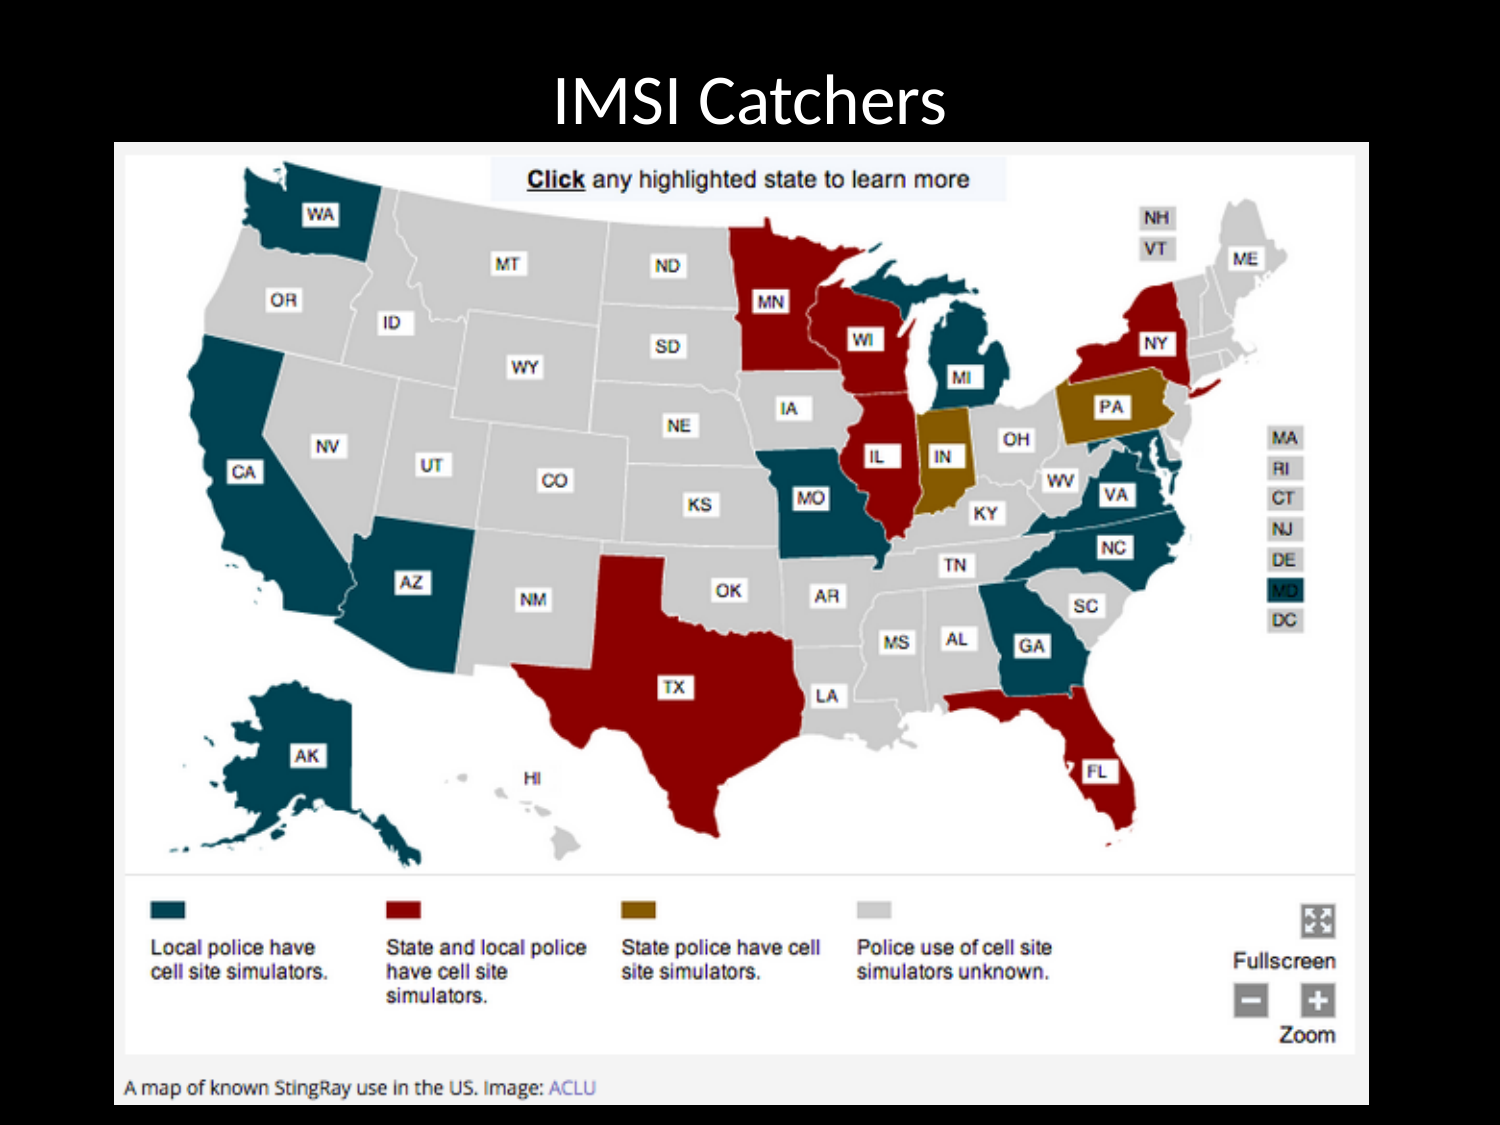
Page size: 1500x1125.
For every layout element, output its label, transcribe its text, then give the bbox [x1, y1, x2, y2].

title IMSI Catchers [75, 45, 1425, 140]
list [0, 141, 1500, 1105]
